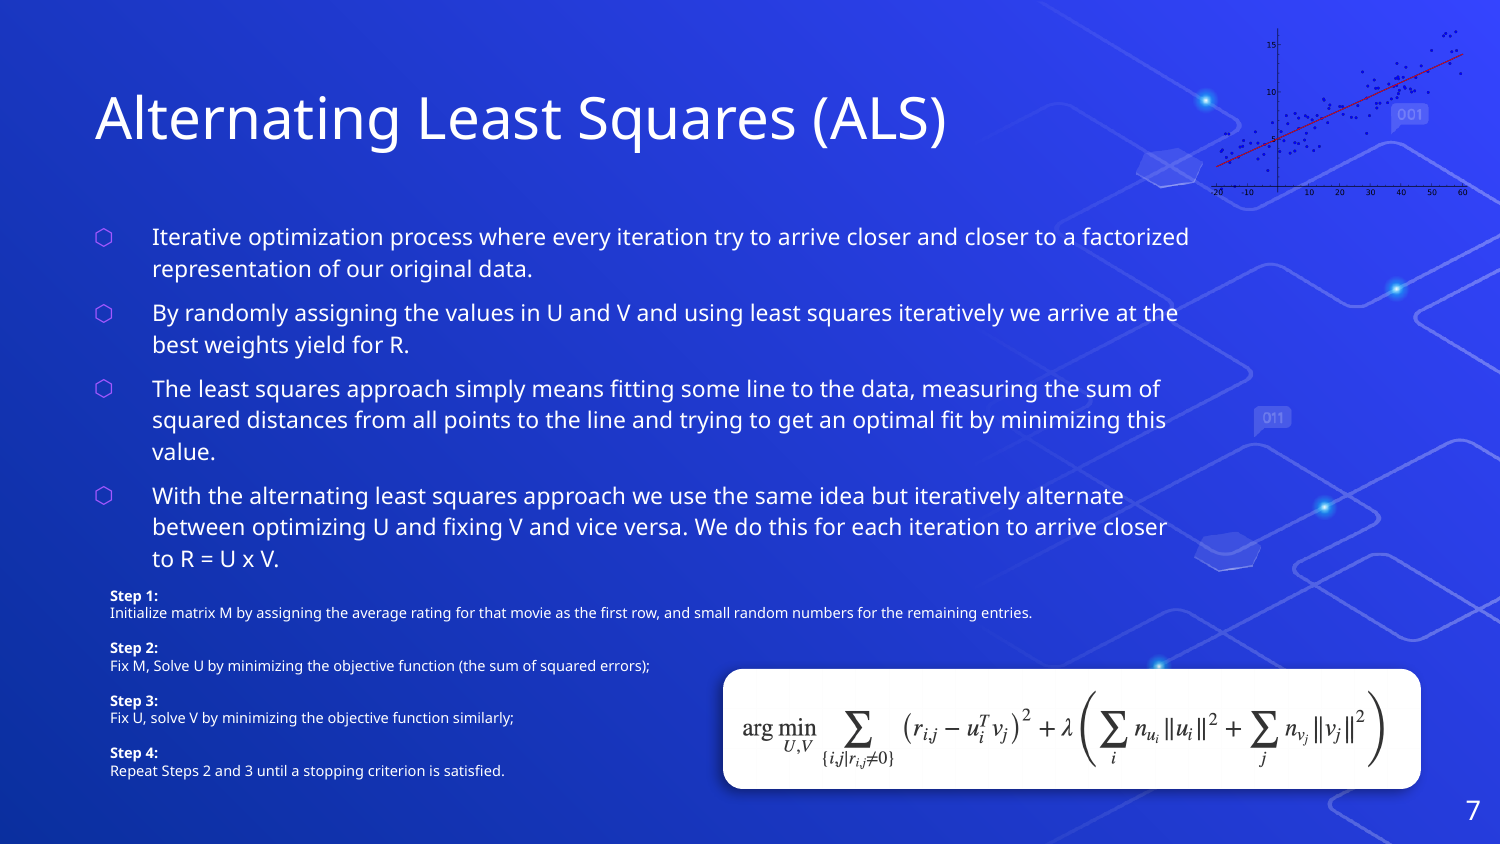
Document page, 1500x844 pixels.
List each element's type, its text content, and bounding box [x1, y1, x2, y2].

title Alternating Least Squares (ALS) [95, 33, 1082, 152]
picture [0, 0, 1500, 844]
text_box Iterative optimization process where every iteration try to arrive closer and closer to a factorized representation of our original data. By randomly assigning the values in U and V and using least squares iteratively we arrive at the best weights yield for R. The least squares approach simply means fitting some line to the data, measuring the sum of squared distances from all points to the line and trying to get an optimal fit by minimizing this value. With the alternating least squares approach we use the same idea but iteratively alternate between optimizing U and fixing V and vice versa. We do this for each iteration to arrive closer to R = U x V. [77, 218, 1206, 580]
text_box Step 1: Initialize matrix M by assigning the average rating for that movie as the first row, and small random numbers for the remaining entries. Step 2: Fix M, Solve U by minimizing the objective function (the sum of squared errors); Step 3: Fix U, solve V by minimizing the objective function similarly; Step 4: Repeat Steps 2 and 3 until a stopping criterion is satisfied. [95, 579, 1140, 787]
slide_number 7 [1391, 779, 1482, 844]
